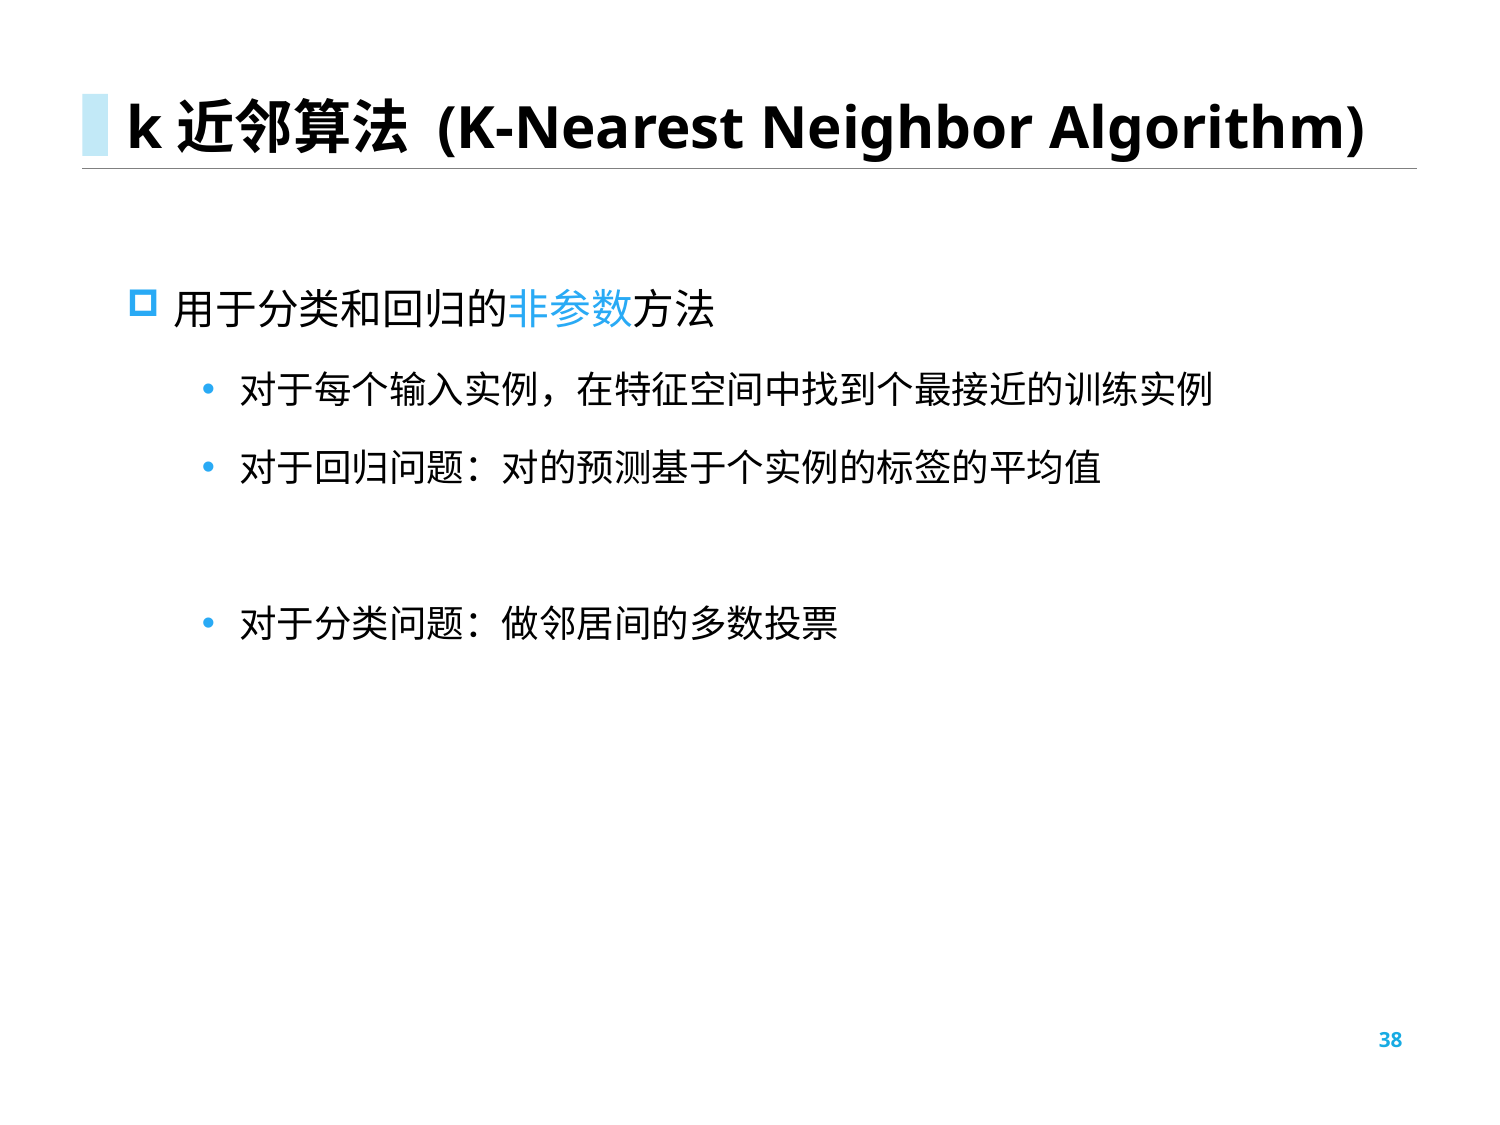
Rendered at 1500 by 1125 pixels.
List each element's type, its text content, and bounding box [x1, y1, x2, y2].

slide_number 38 [1059, 1023, 1418, 1058]
title k近邻算法 (K-Nearest Neighbor Algorithm) [111, 0, 1447, 169]
